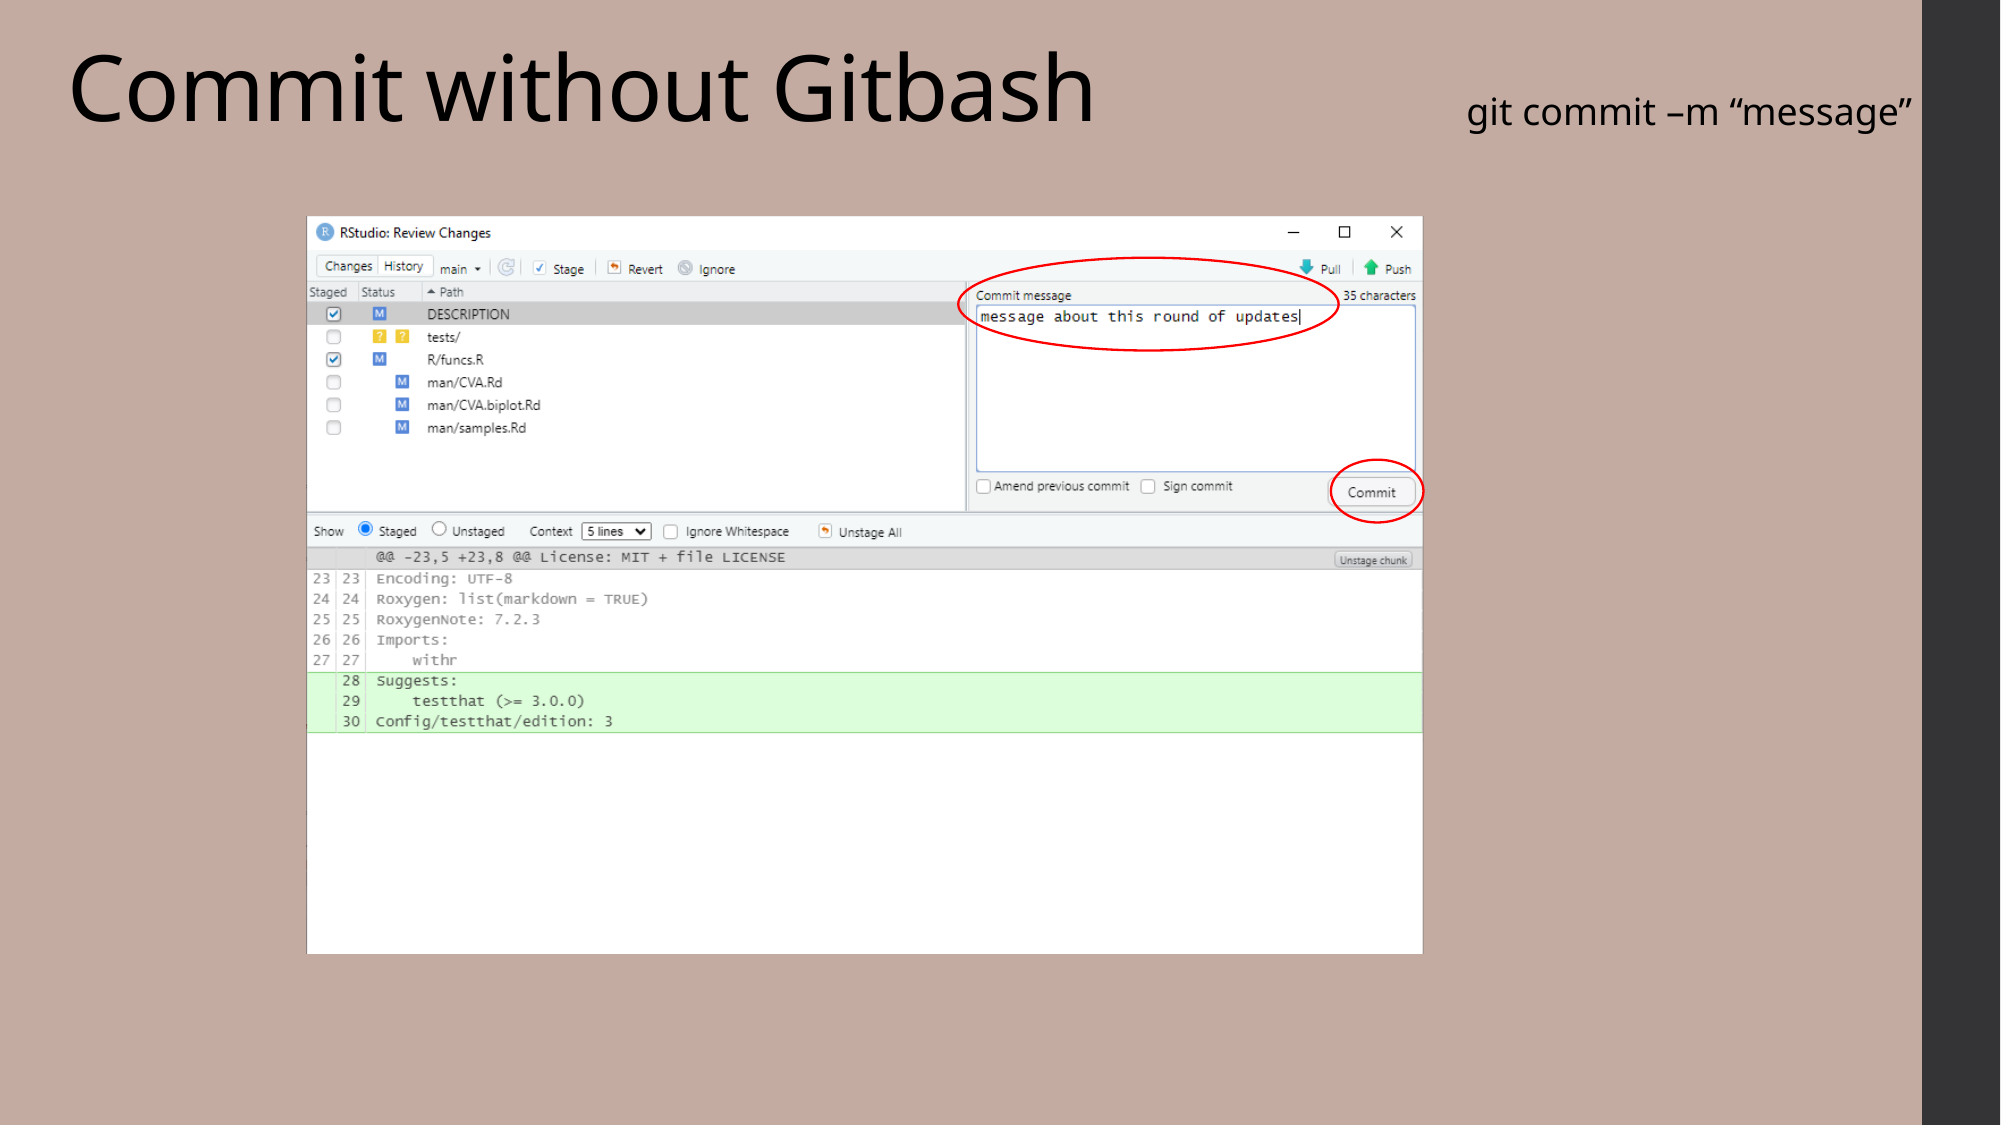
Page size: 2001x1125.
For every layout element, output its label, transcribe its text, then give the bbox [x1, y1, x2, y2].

picture [306, 215, 1424, 955]
text_box git commit –m “message” [1451, 80, 1961, 141]
title Commit without Gitbash [52, 0, 1922, 149]
